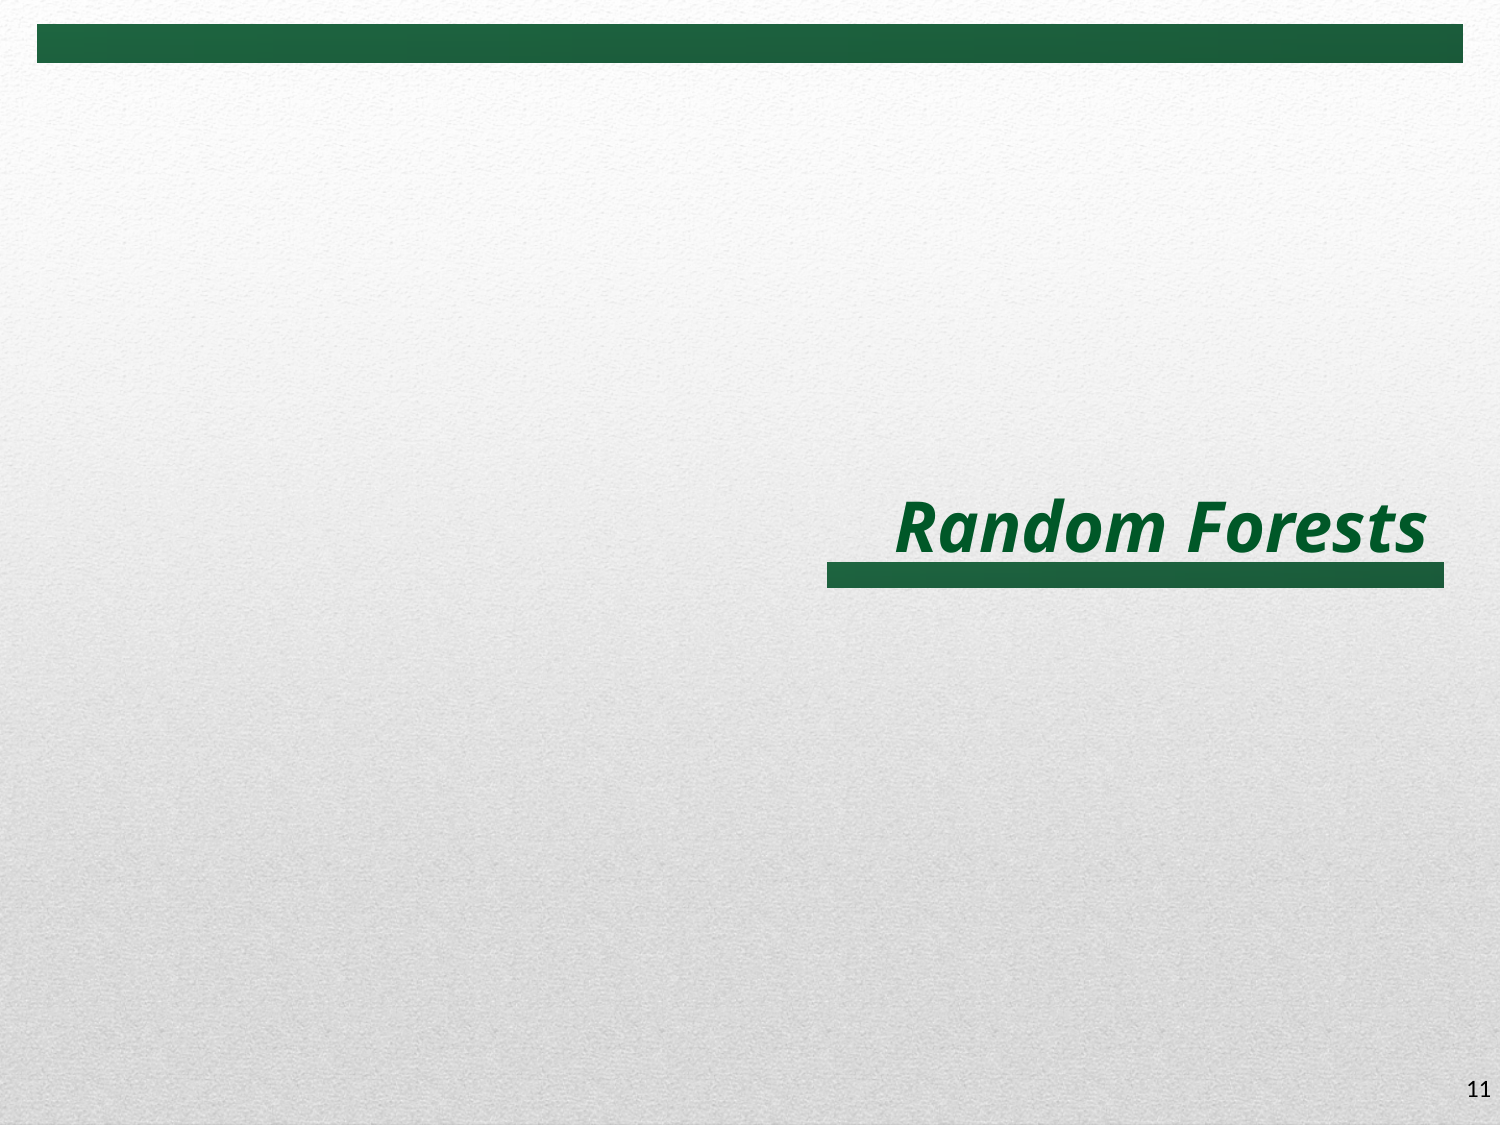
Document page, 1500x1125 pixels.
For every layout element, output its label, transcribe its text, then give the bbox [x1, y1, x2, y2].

picture [826, 561, 1445, 589]
slide_number 11 [1381, 1065, 1500, 1125]
picture [37, 24, 1463, 63]
title Random Forests [643, 474, 1444, 575]
